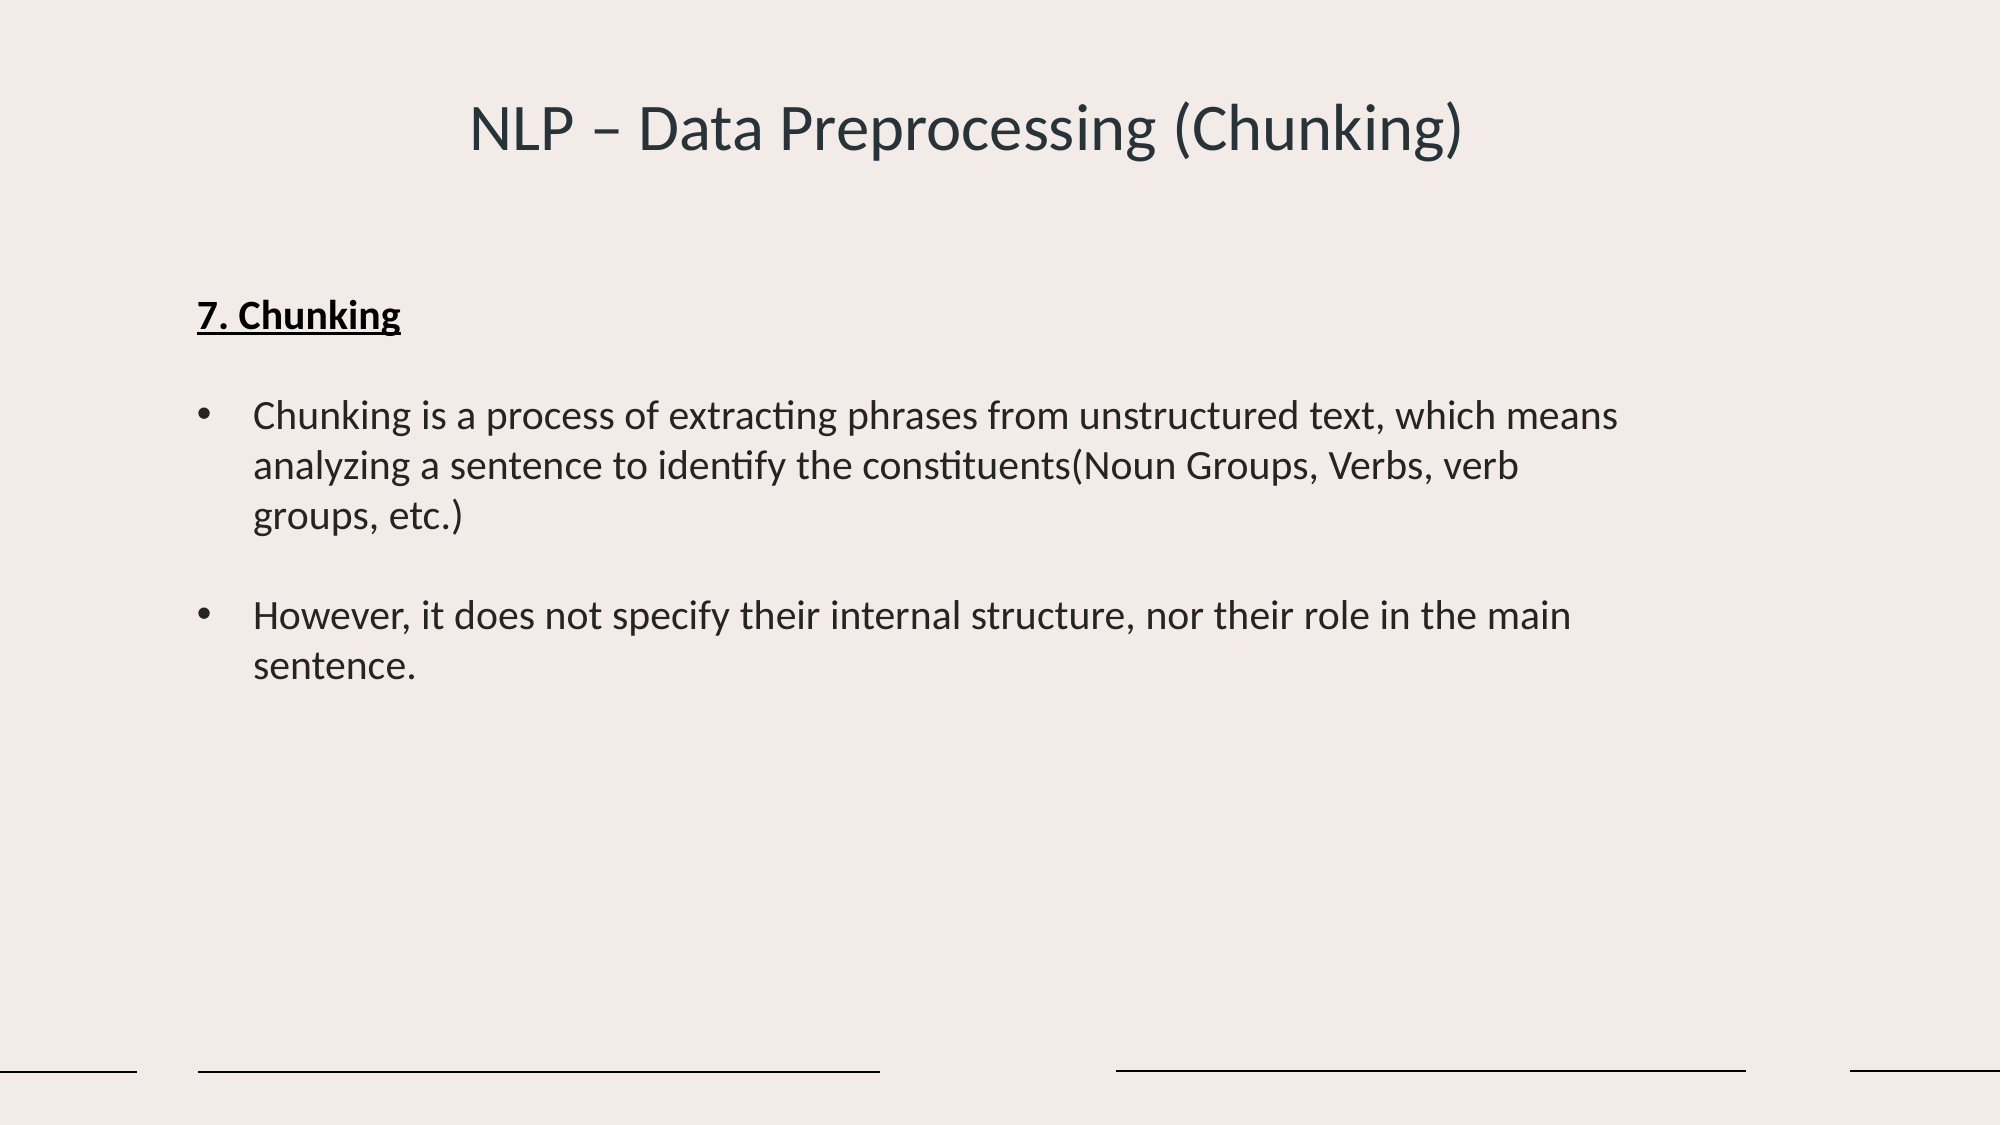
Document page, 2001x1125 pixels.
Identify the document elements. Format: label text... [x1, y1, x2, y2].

text_box NLP – Data Preprocessing (Chunking) [451, 76, 1484, 163]
text_box 7. Chunking Chunking is a process of extracting phrases from unstructured text, which means analyzing a sentence to identify the constituents(Noun Groups, Verbs, verb groups, etc.) However, it does not specify their internal structure, nor their role in the main sentence. [182, 230, 1649, 746]
